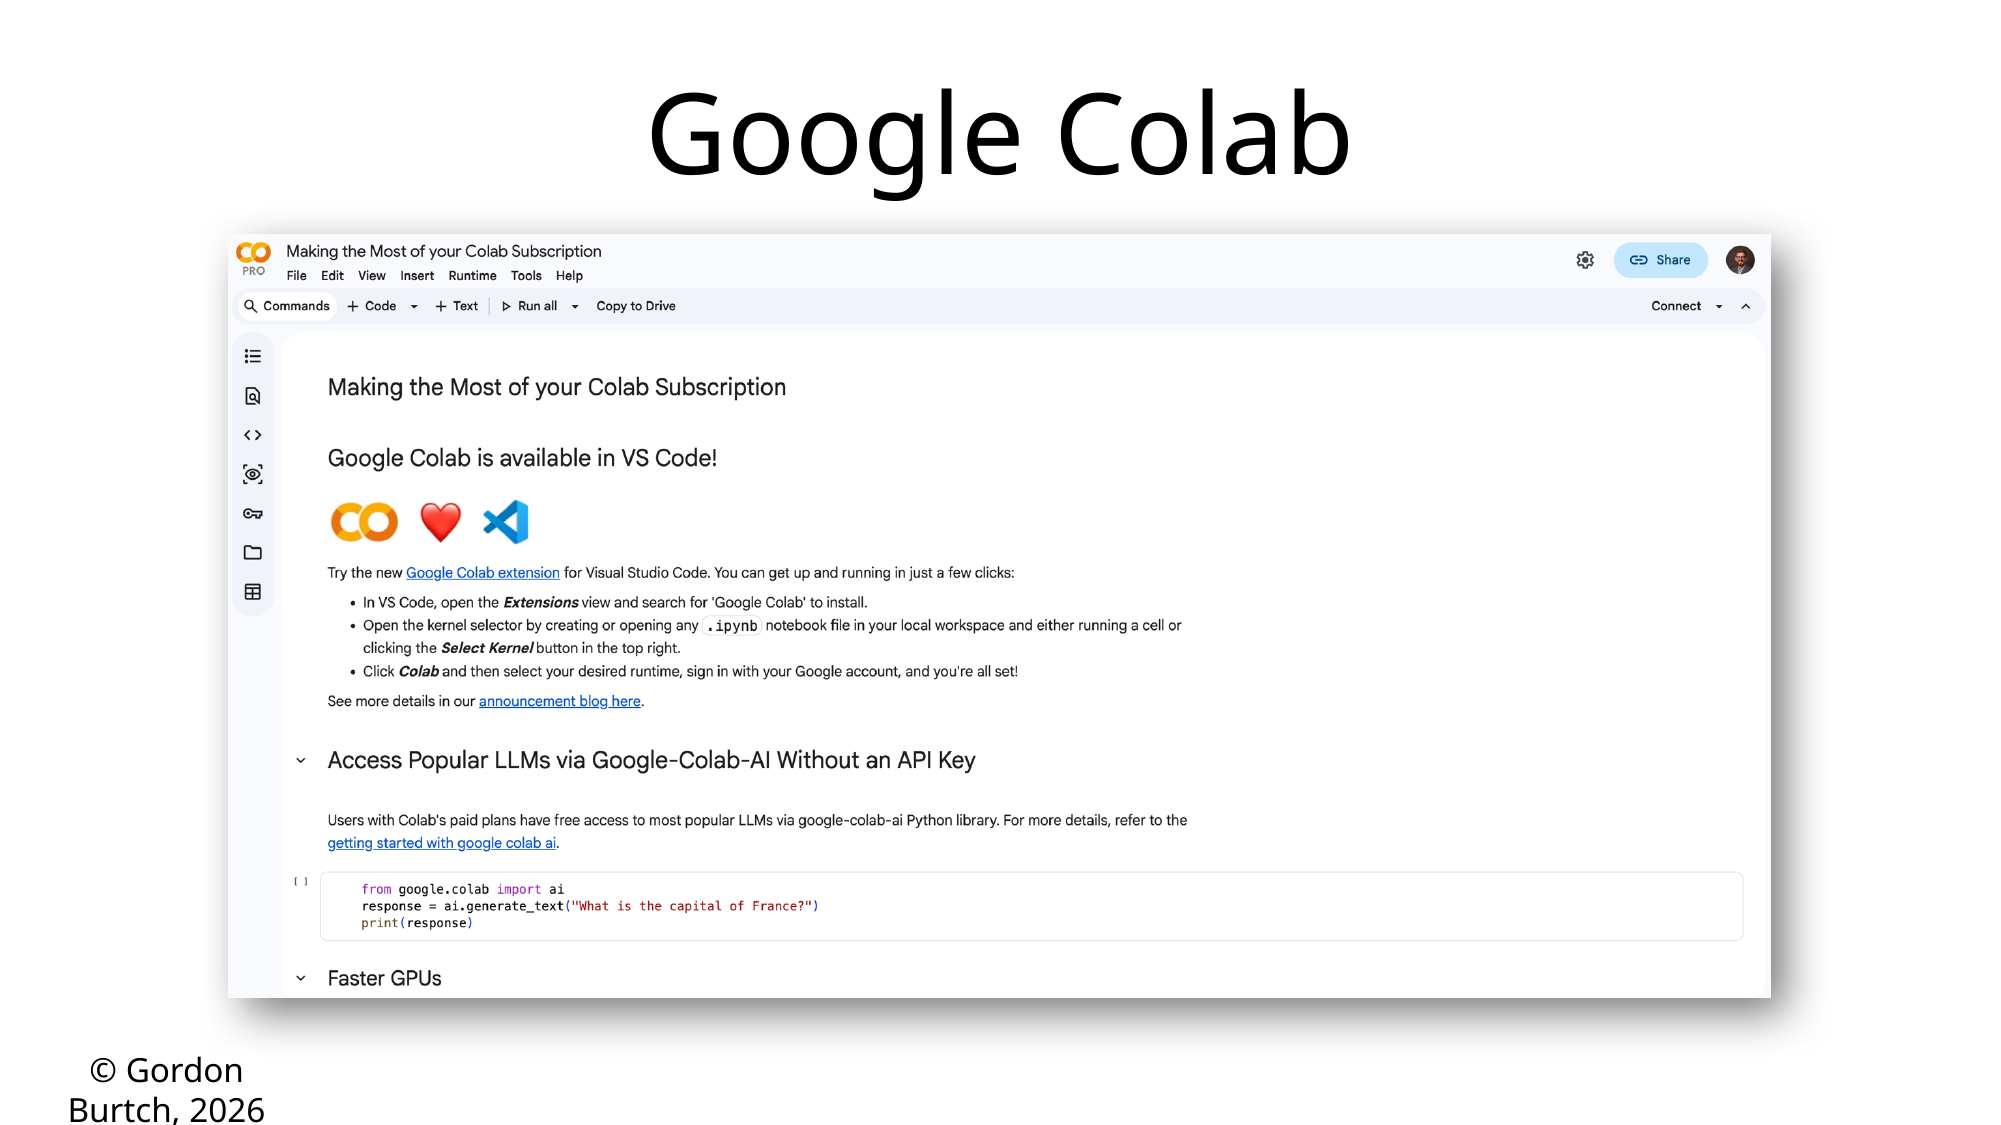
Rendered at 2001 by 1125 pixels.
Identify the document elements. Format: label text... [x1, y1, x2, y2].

text_box Google Colab [470, 54, 1530, 205]
picture [228, 234, 1772, 998]
